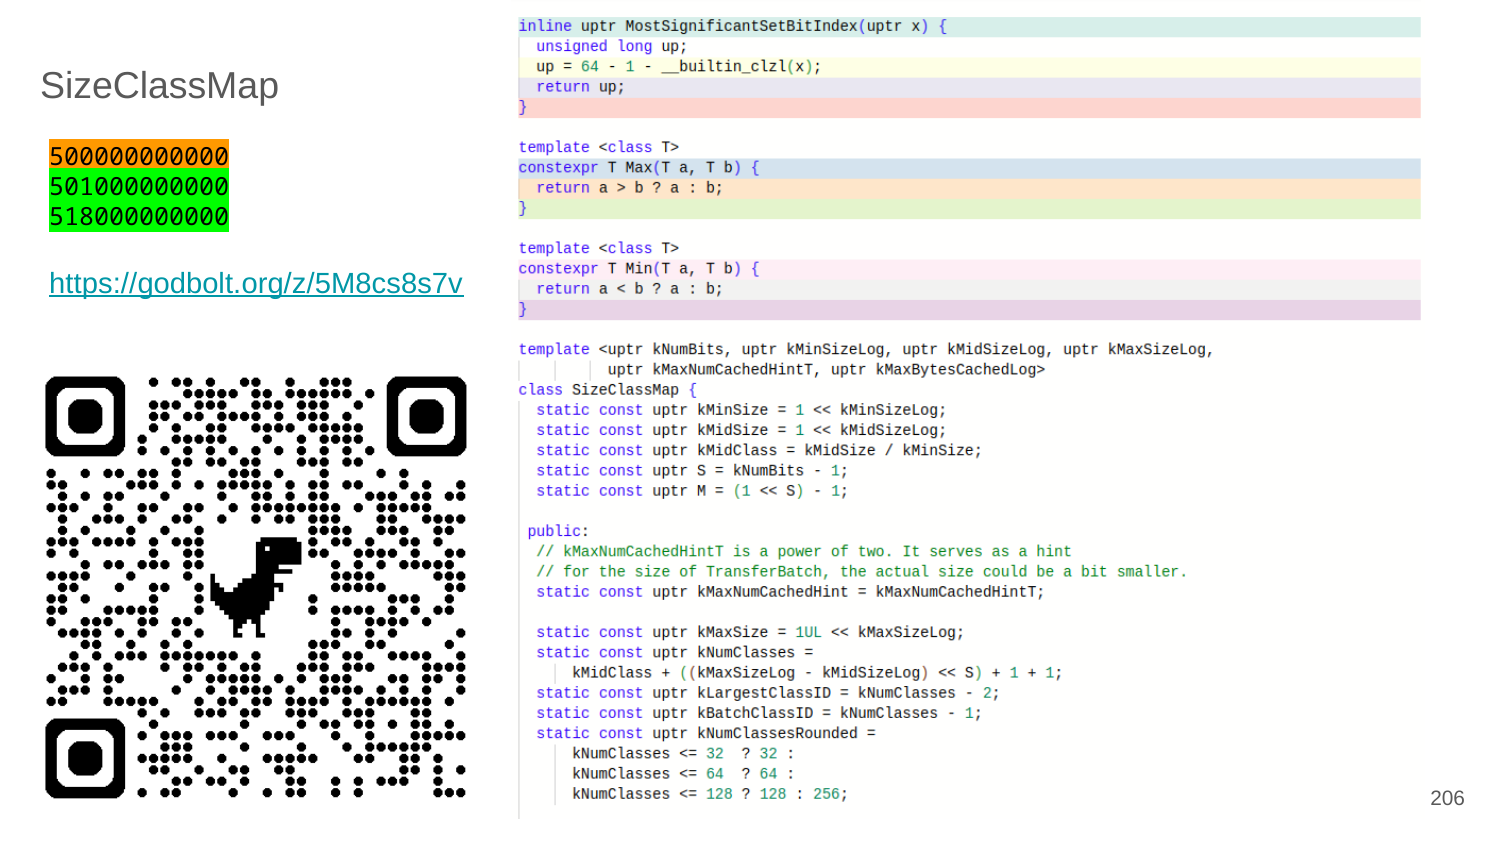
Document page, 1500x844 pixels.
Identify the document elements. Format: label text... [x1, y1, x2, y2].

text_box 500000000000 501000000000 518000000000 [34, 125, 288, 245]
picture [0, 0, 1425, 844]
slide_number 206 [1389, 764, 1480, 830]
text_box SizeClassMap [25, 46, 506, 122]
text_box https://godbolt.org/z/5M8cs8s7v [34, 249, 506, 330]
